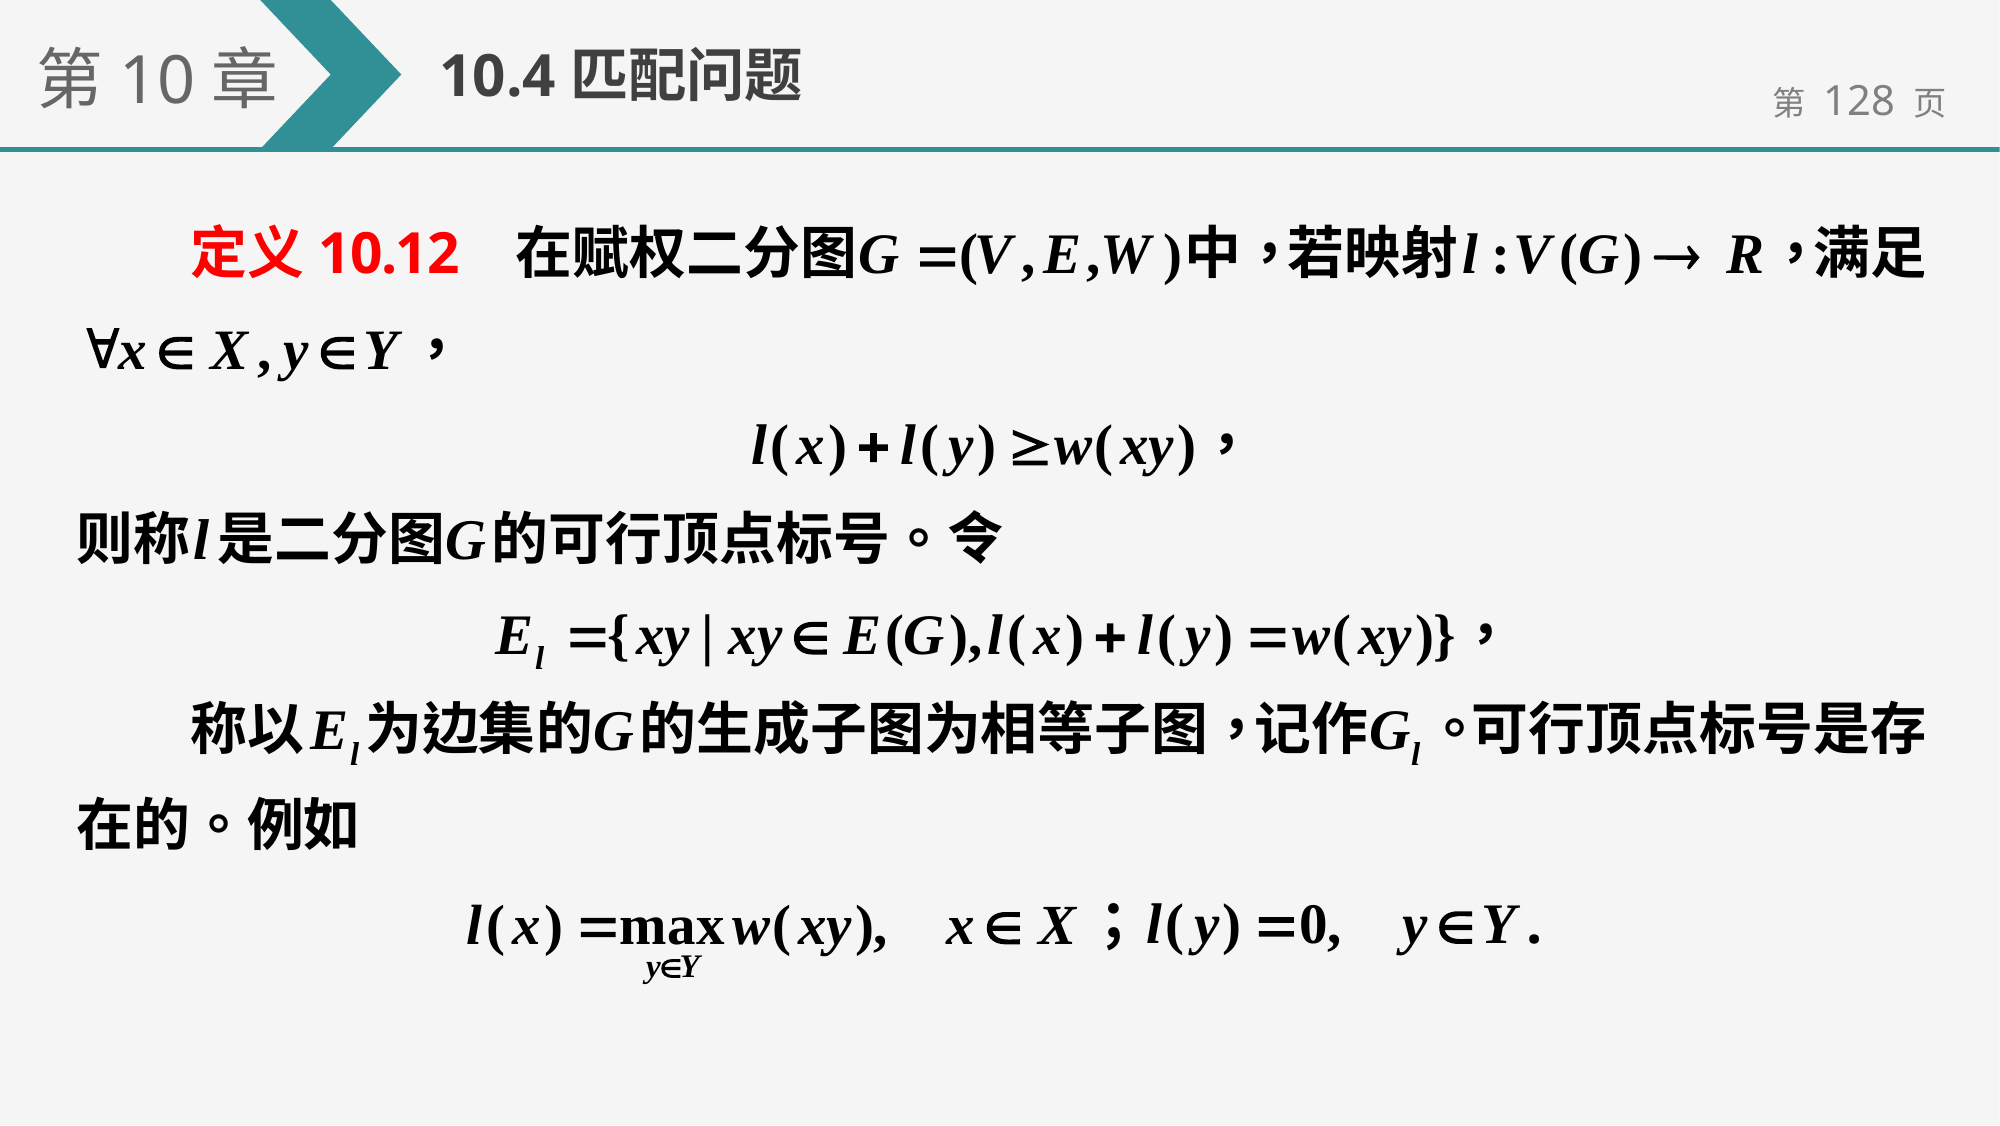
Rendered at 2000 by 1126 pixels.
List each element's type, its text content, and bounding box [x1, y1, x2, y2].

text_box 第10章 [21, 29, 294, 125]
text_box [76, 190, 1924, 1126]
text_box 10.4匹配问题 [424, 31, 1532, 116]
text_box [258, 0, 403, 148]
